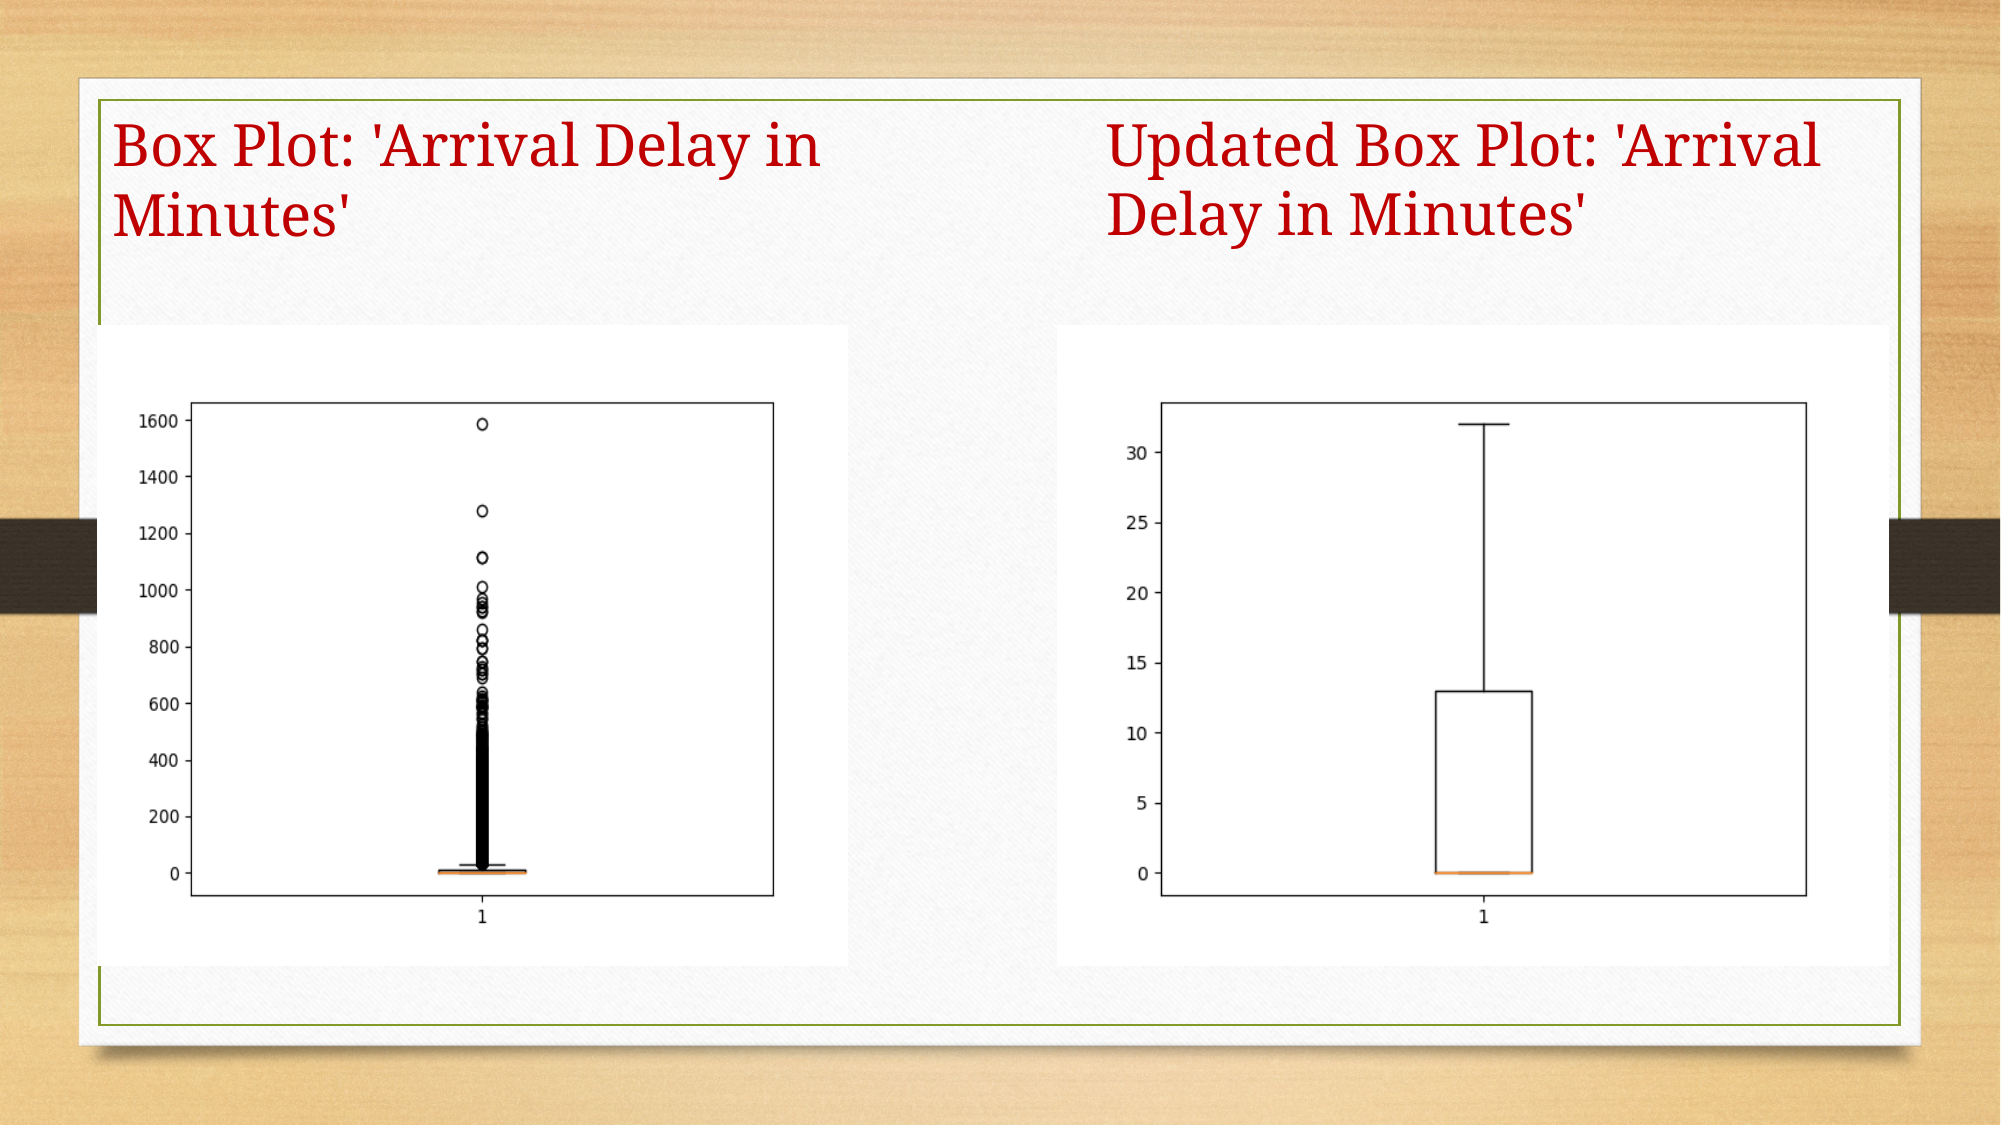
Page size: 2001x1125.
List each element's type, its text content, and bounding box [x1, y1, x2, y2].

picture [0, 0, 2001, 1125]
list Updated Box Plot: 'Arrival Delay in Minutes' [1091, 100, 1903, 326]
title Box Plot: 'Arrival Delay in Minutes' [97, 100, 929, 326]
